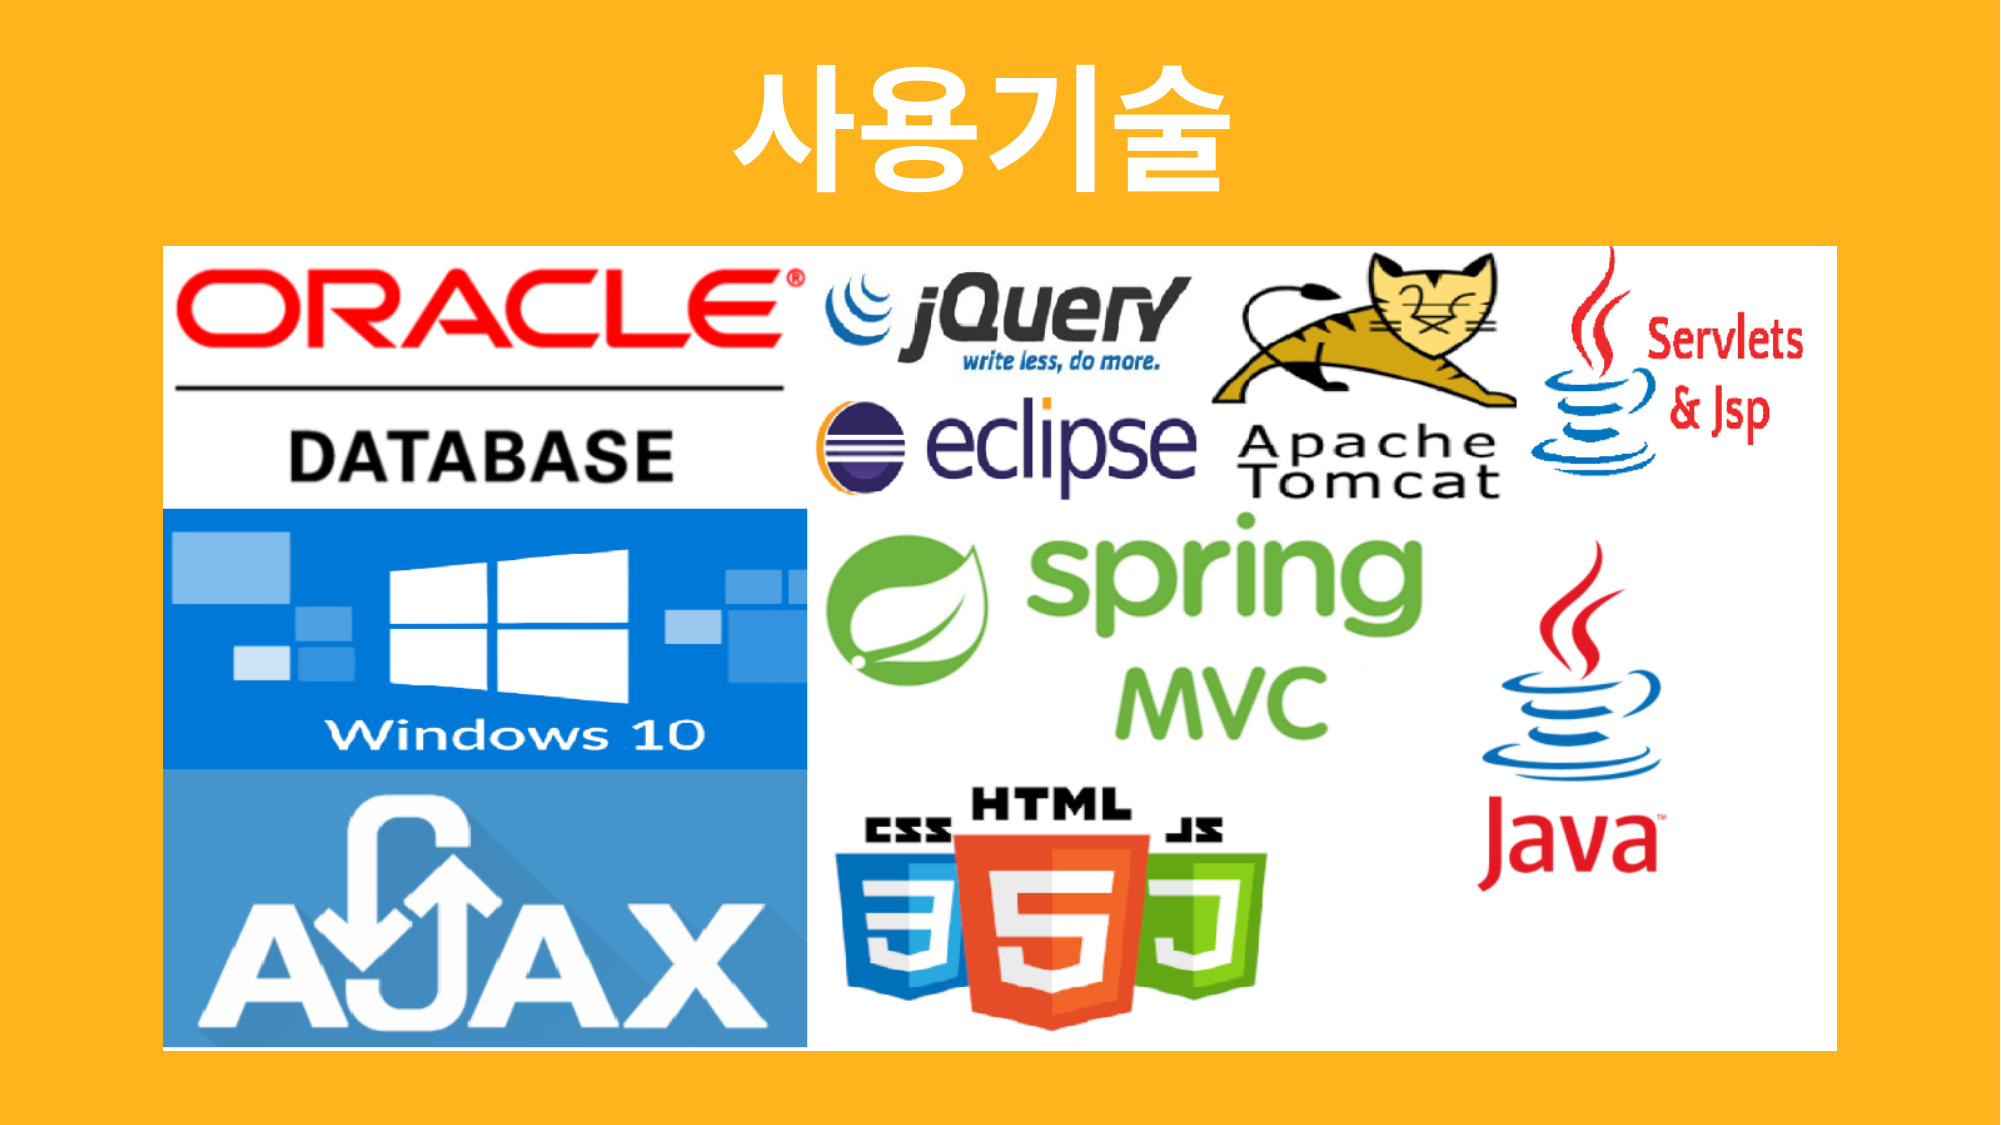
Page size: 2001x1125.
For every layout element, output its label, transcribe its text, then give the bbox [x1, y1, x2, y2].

text_box 사용기술 [715, 35, 1252, 216]
picture [163, 246, 1837, 1051]
